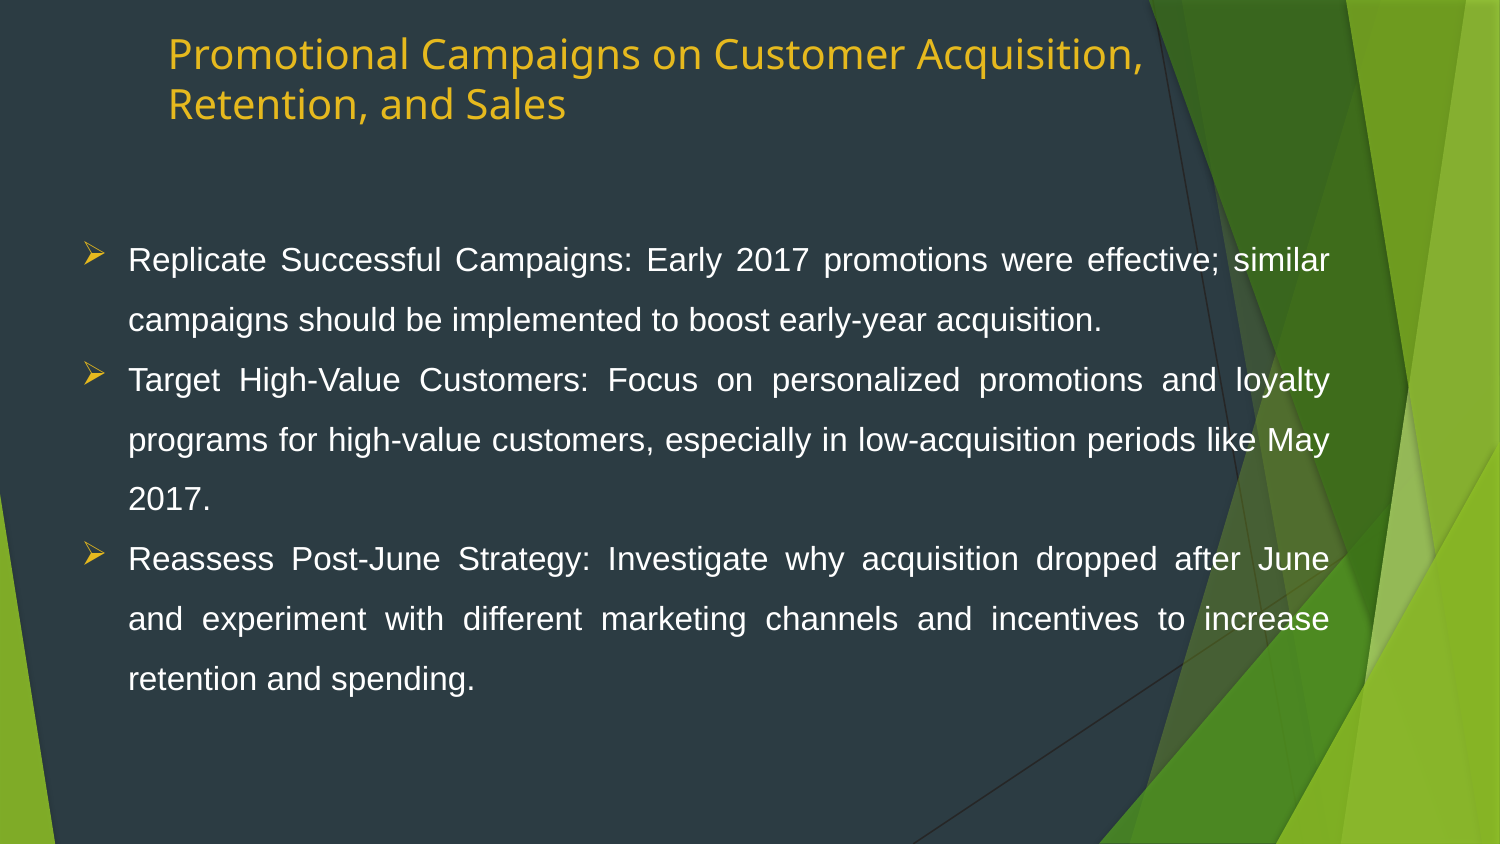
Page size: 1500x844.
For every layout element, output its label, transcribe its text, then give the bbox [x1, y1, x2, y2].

text_box Promotional Campaigns on Customer Acquisition, Retention, and Sales [153, 20, 1347, 135]
text_box Replicate Successful Campaigns: Early 2017 promotions were effective; similar campaigns should be implemented to boost early-year acquisition. Target High-Value Customers: Focus on personalized promotions and loyalty programs for high-value customers, especially in low-acquisition periods like May 2017. Reassess Post-June Strategy: Investigate why acquisition dropped after June and experiment with different marketing channels and incentives to increase retention and spending. [66, 210, 1347, 705]
